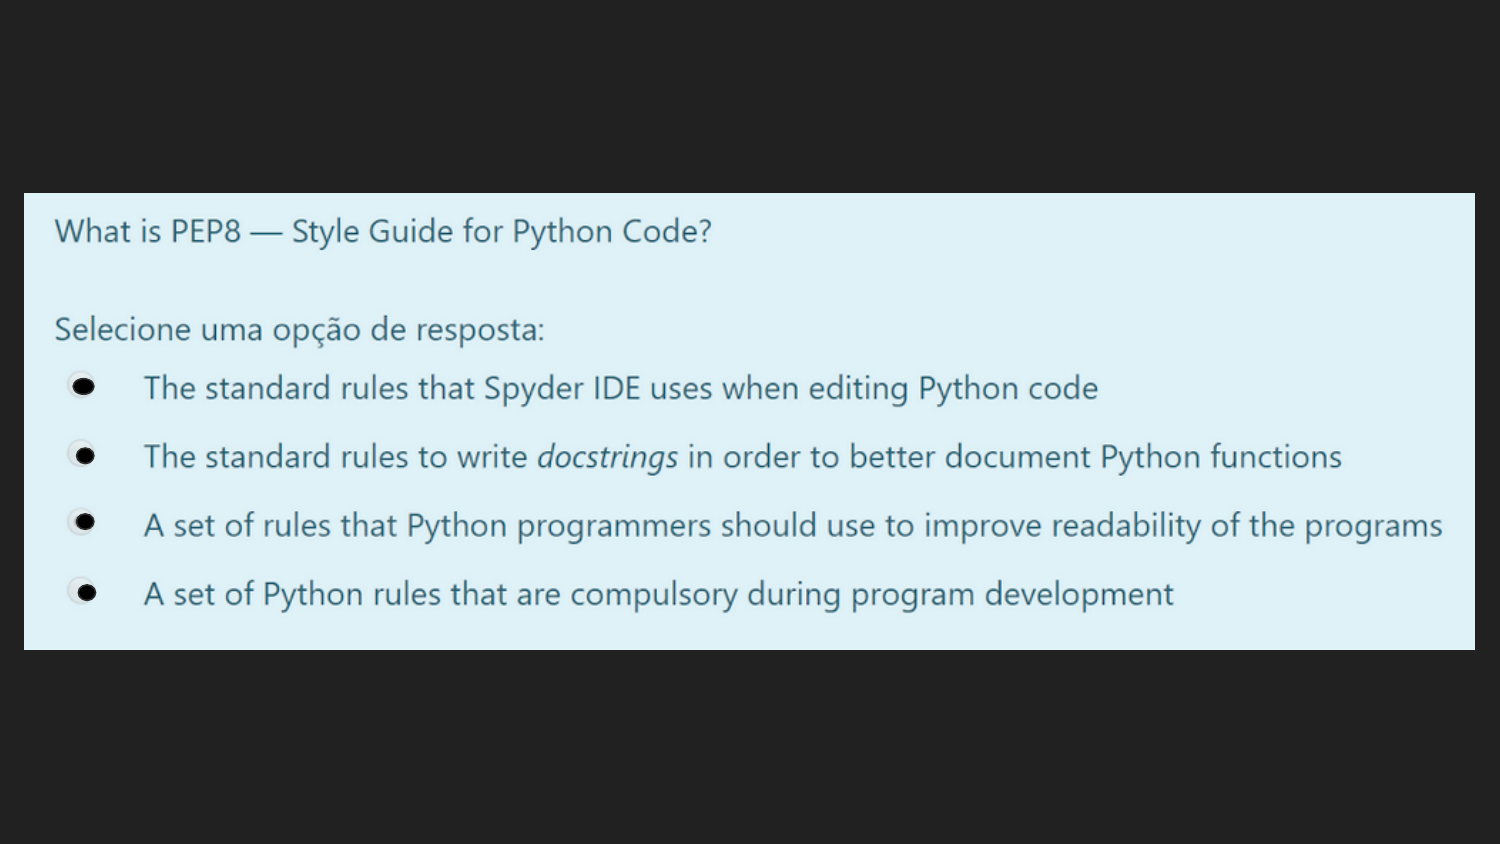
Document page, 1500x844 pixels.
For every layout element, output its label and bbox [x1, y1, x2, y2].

picture [24, 193, 1476, 650]
